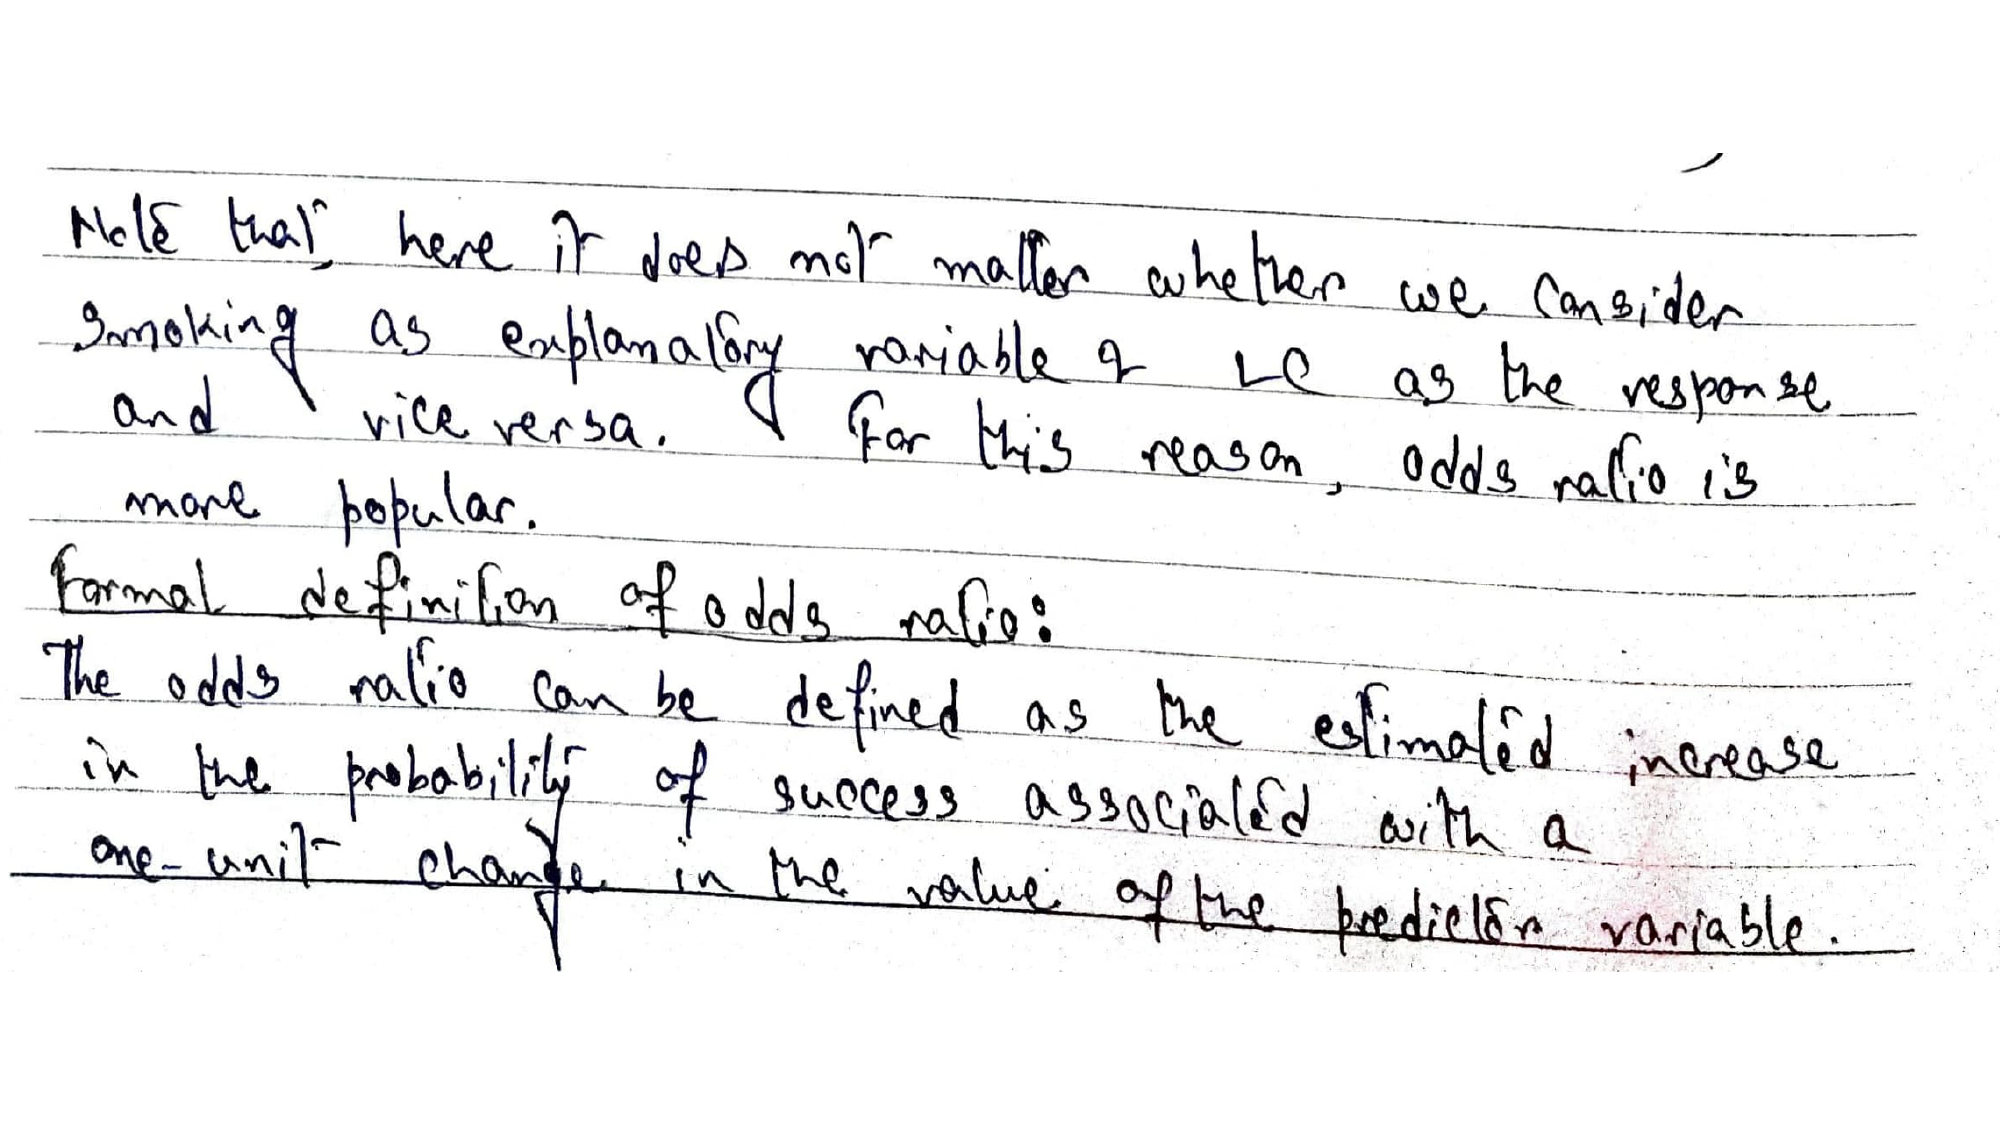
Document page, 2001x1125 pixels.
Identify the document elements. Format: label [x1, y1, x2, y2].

picture [0, 153, 2000, 972]
